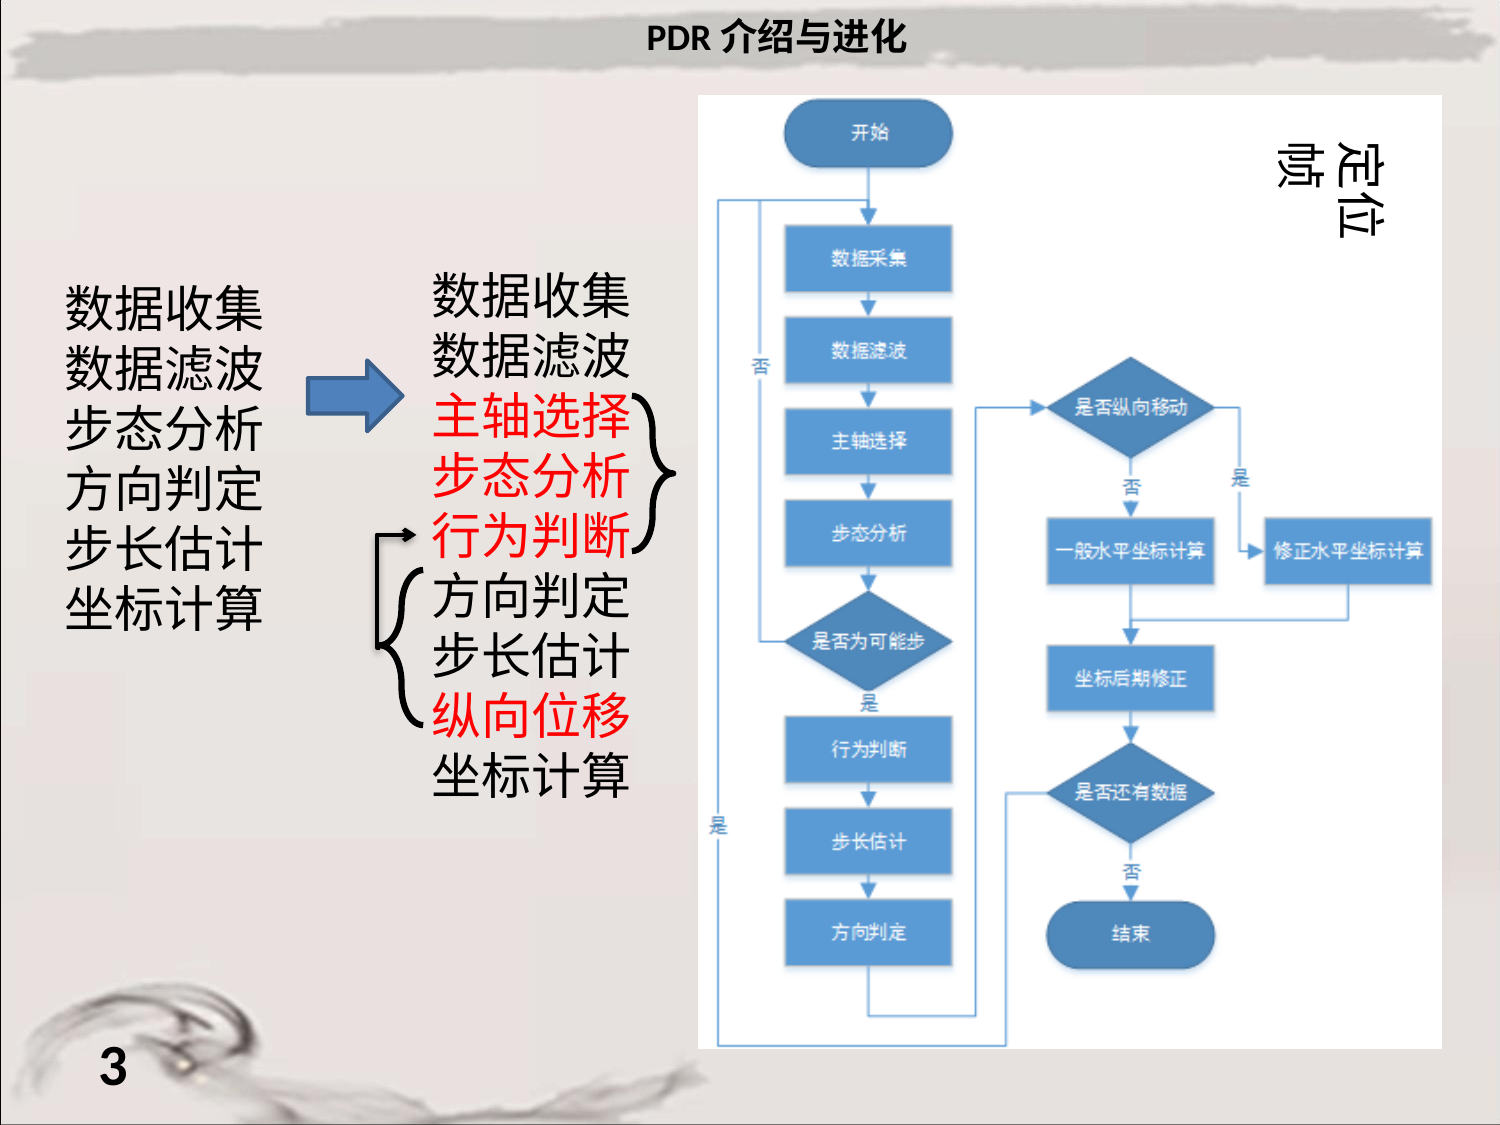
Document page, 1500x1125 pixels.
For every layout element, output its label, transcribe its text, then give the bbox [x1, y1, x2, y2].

text_box 数据收集 数据滤波 步态分析 方向判定 步长估计 坐标计算 [50, 270, 308, 645]
text_box 3 [83, 1020, 172, 1105]
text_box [379, 537, 417, 646]
text_box PDR介绍与进化 [631, 5, 1010, 66]
text_box [305, 358, 405, 434]
text_box [631, 395, 674, 552]
picture [0, 0, 1500, 1125]
text_box 数据收集 数据滤波 主轴选择 步态分析 行为判断 方向判定 步长估计 纵向位移 坐标计算 [416, 257, 693, 813]
text_box [392, 569, 424, 726]
